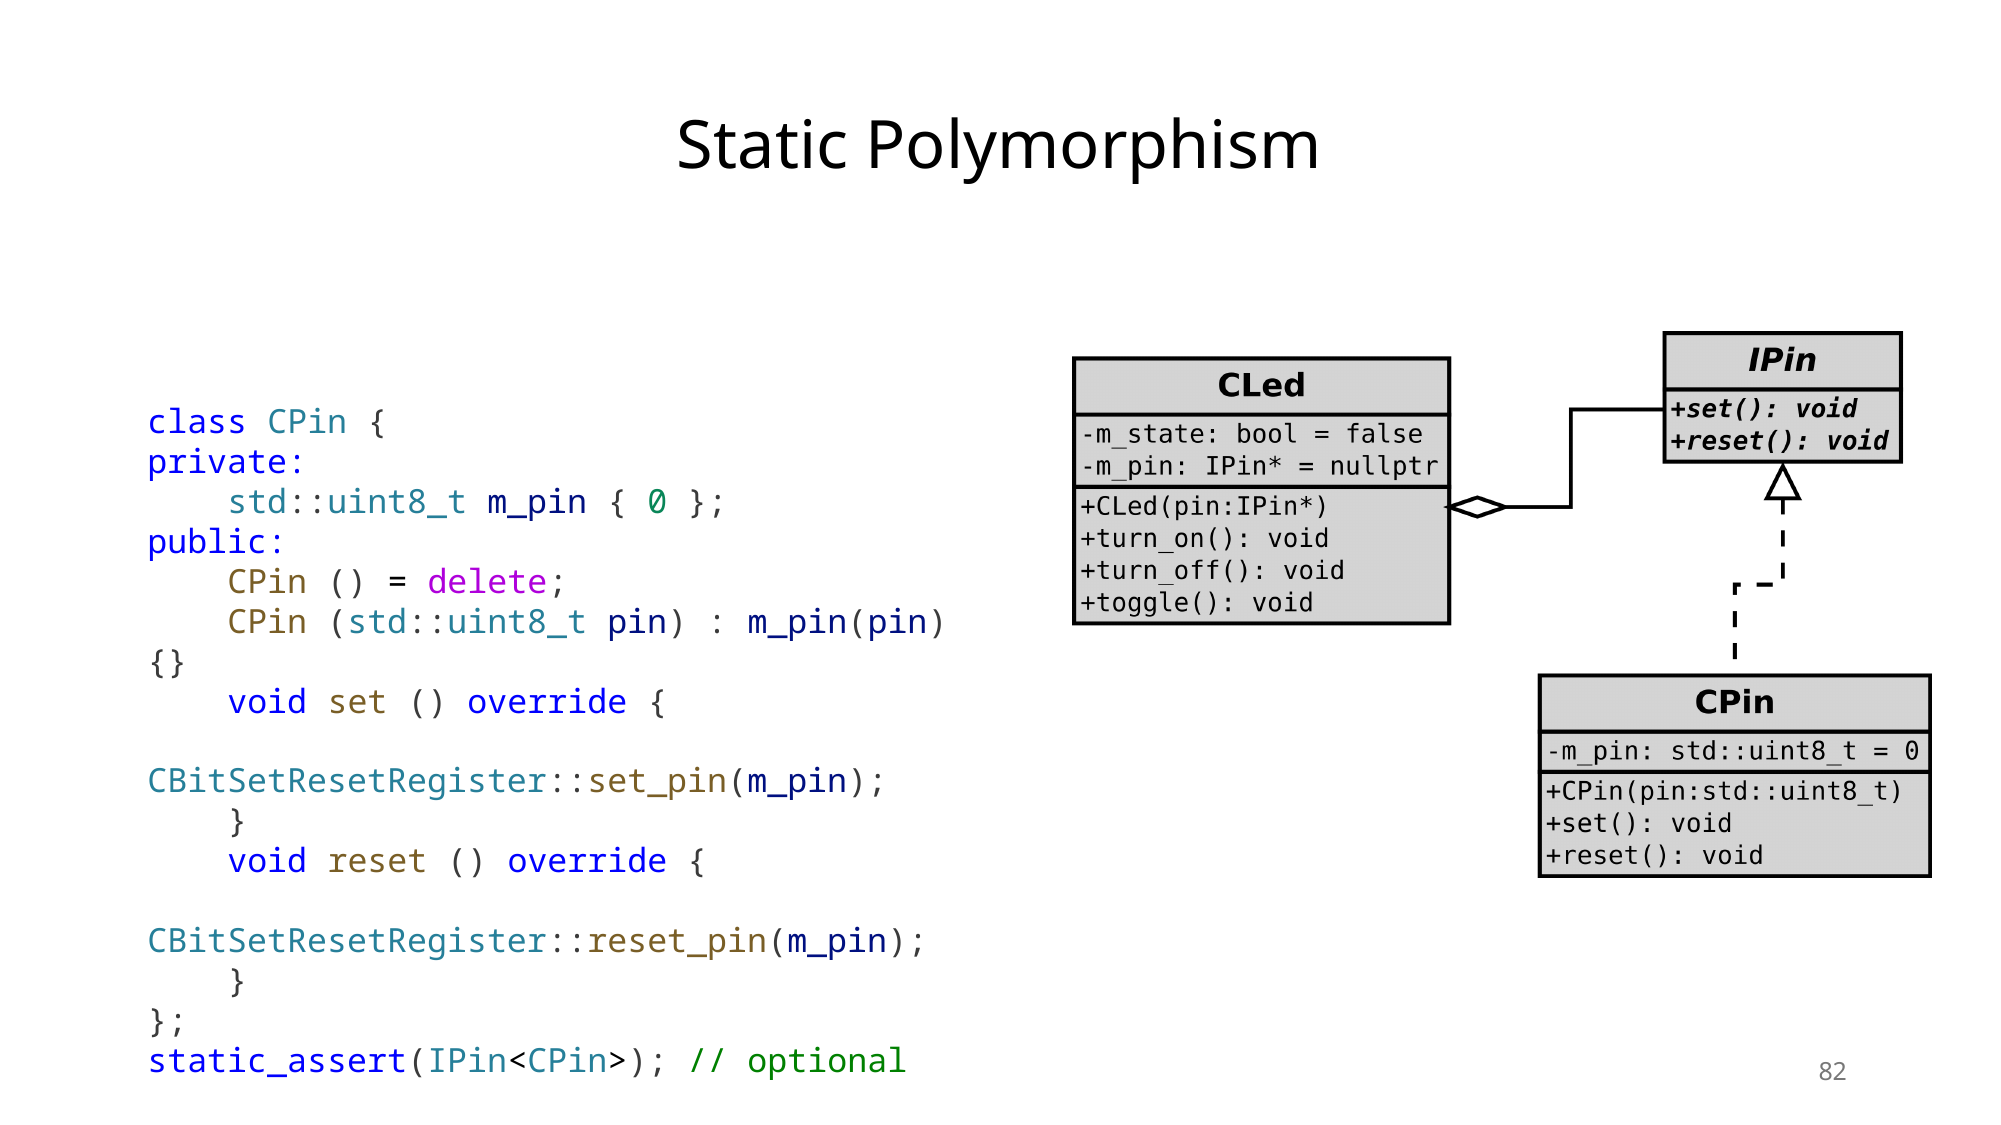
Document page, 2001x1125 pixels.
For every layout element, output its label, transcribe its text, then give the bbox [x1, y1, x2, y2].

text_box Static Polymorphism [317, 103, 1683, 270]
text_box class CPin { private: std::uint8_t m_pin { 0 }; public: CPin () = delete; CPin (std::uint8_t pin) : m_pin(pin) {} void set () override { CBitSetResetRegister::set_pin(m_pin); } void reset () override { CBitSetResetRegister::reset_pin(m_pin); } }; static_assert(IPin<CPin>); // optional [132, 392, 1020, 873]
picture [1072, 331, 1932, 878]
slide_number 82 [1412, 1042, 1862, 1102]
